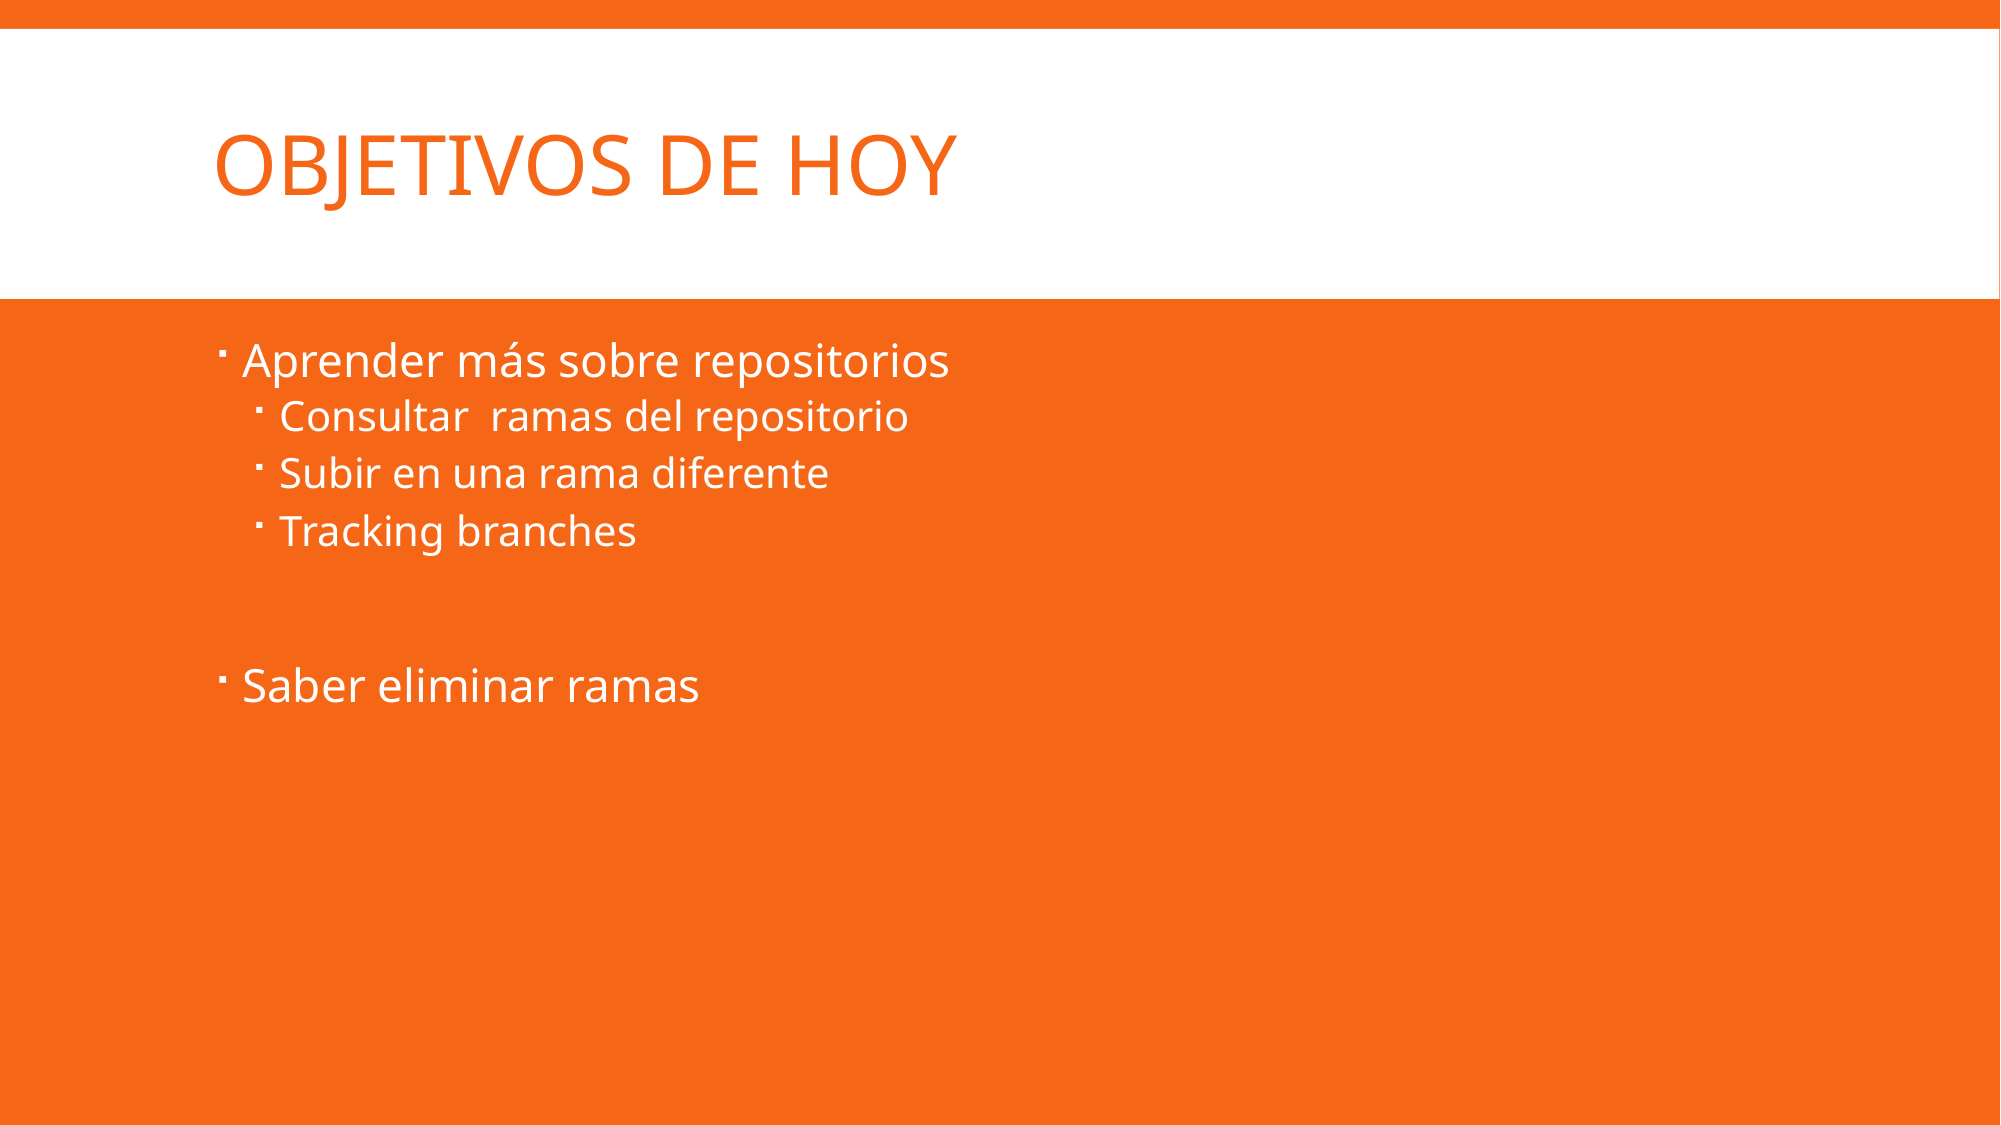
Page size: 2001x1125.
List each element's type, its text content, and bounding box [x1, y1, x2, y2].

title Objetivos de hoy [197, 46, 1803, 295]
list Aprender más sobre repositorios Consultar ramas del repositorio Subir en una rama diferente Tracking branches Saber eliminar ramas [197, 329, 1803, 1020]
